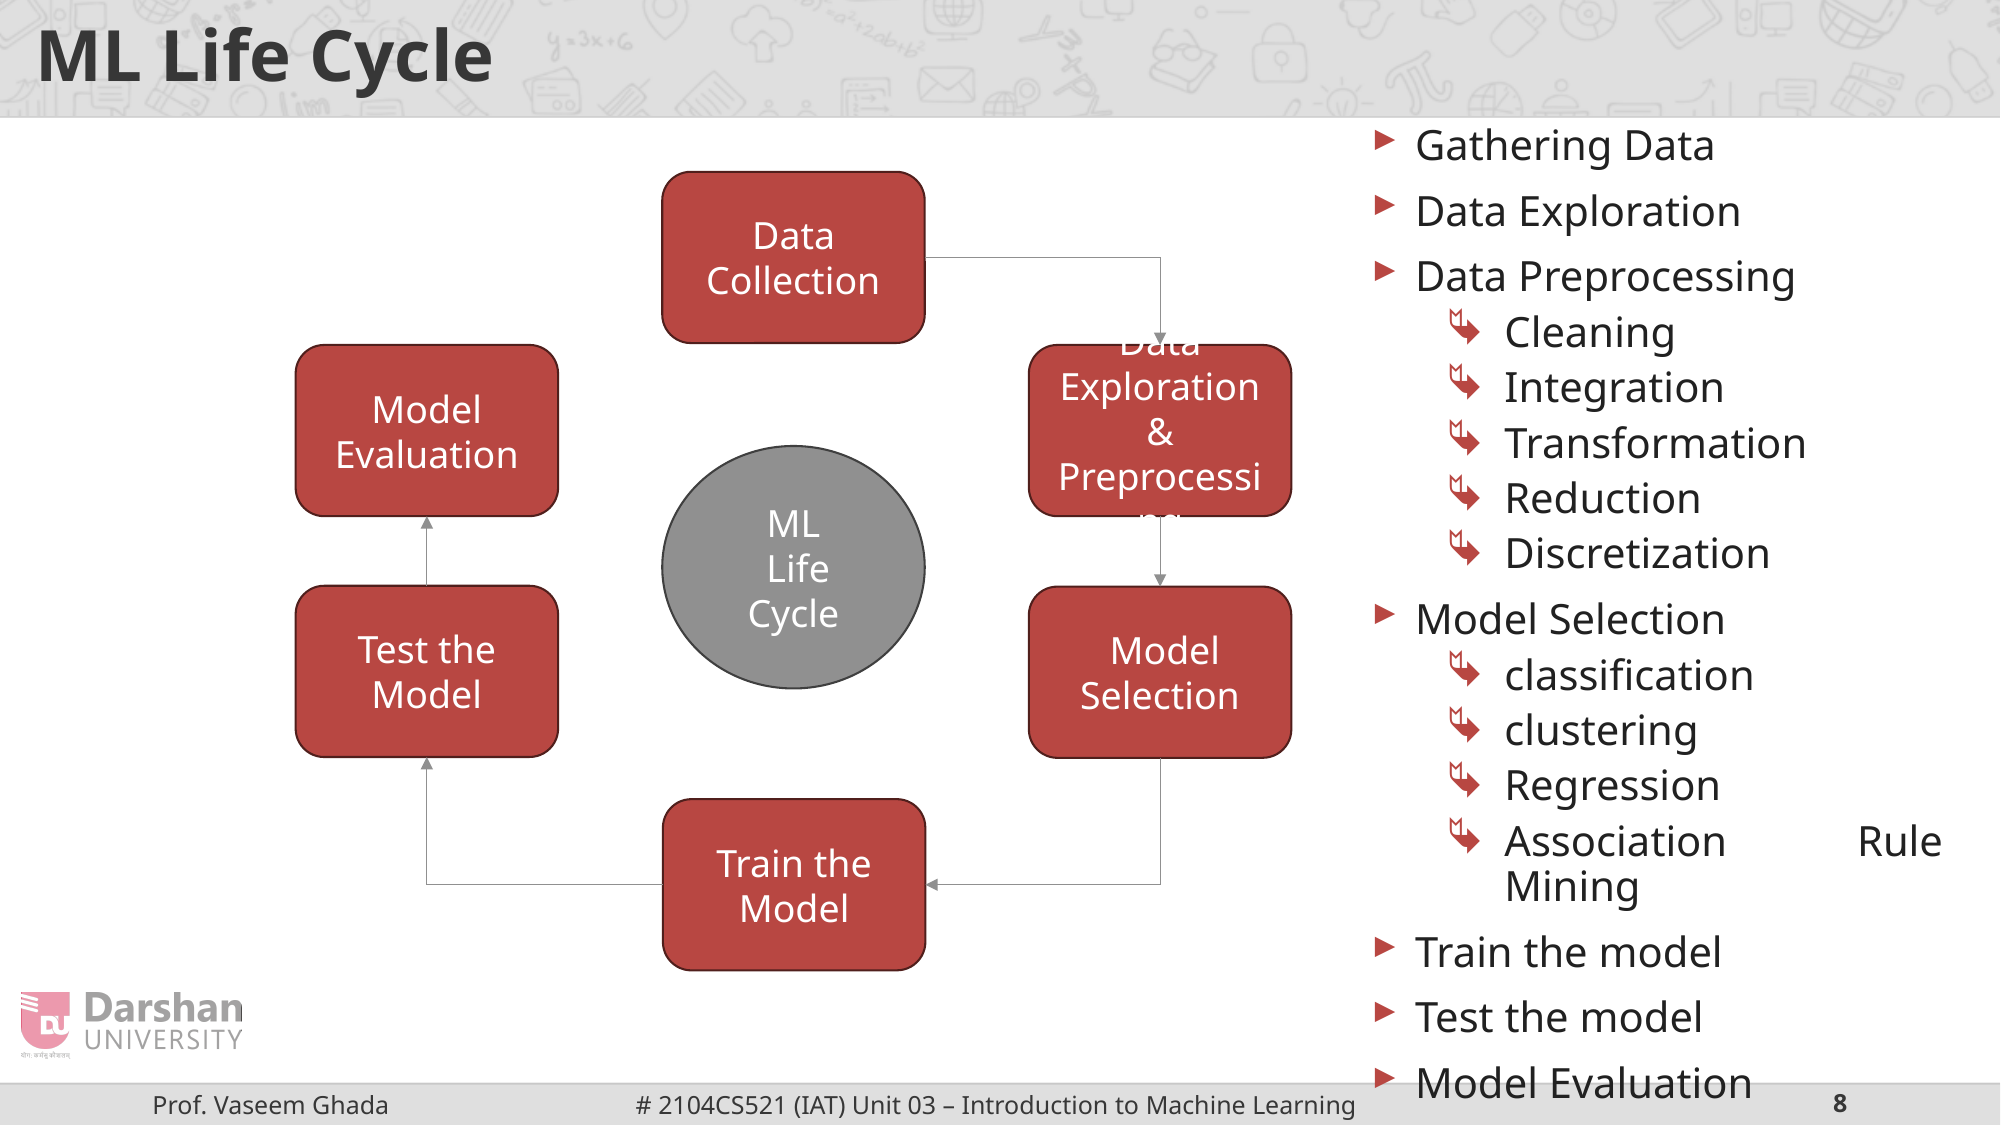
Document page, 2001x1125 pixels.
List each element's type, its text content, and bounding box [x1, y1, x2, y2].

text_box ML Life Cycle [661, 444, 926, 690]
text_box Model Evaluation [294, 343, 560, 518]
text_box Data Collection [661, 170, 926, 345]
title ML Life Cycle [0, 0, 2000, 117]
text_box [924, 257, 1161, 345]
list Gathering Data Data Exploration Data Preprocessing Cleaning Integration Transformation Reduction Discretization Model Selection classification clustering Regression Association Rule Mining Train the model Test the model Model Evaluation [1356, 116, 1959, 1068]
text_box Data Exploration & Preprocessing [1027, 343, 1293, 518]
text_box Model Selection [1027, 585, 1293, 759]
text_box Test the Model [294, 584, 560, 759]
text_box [979, 703, 1107, 939]
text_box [426, 757, 663, 885]
text_box Train the Model [661, 798, 927, 972]
